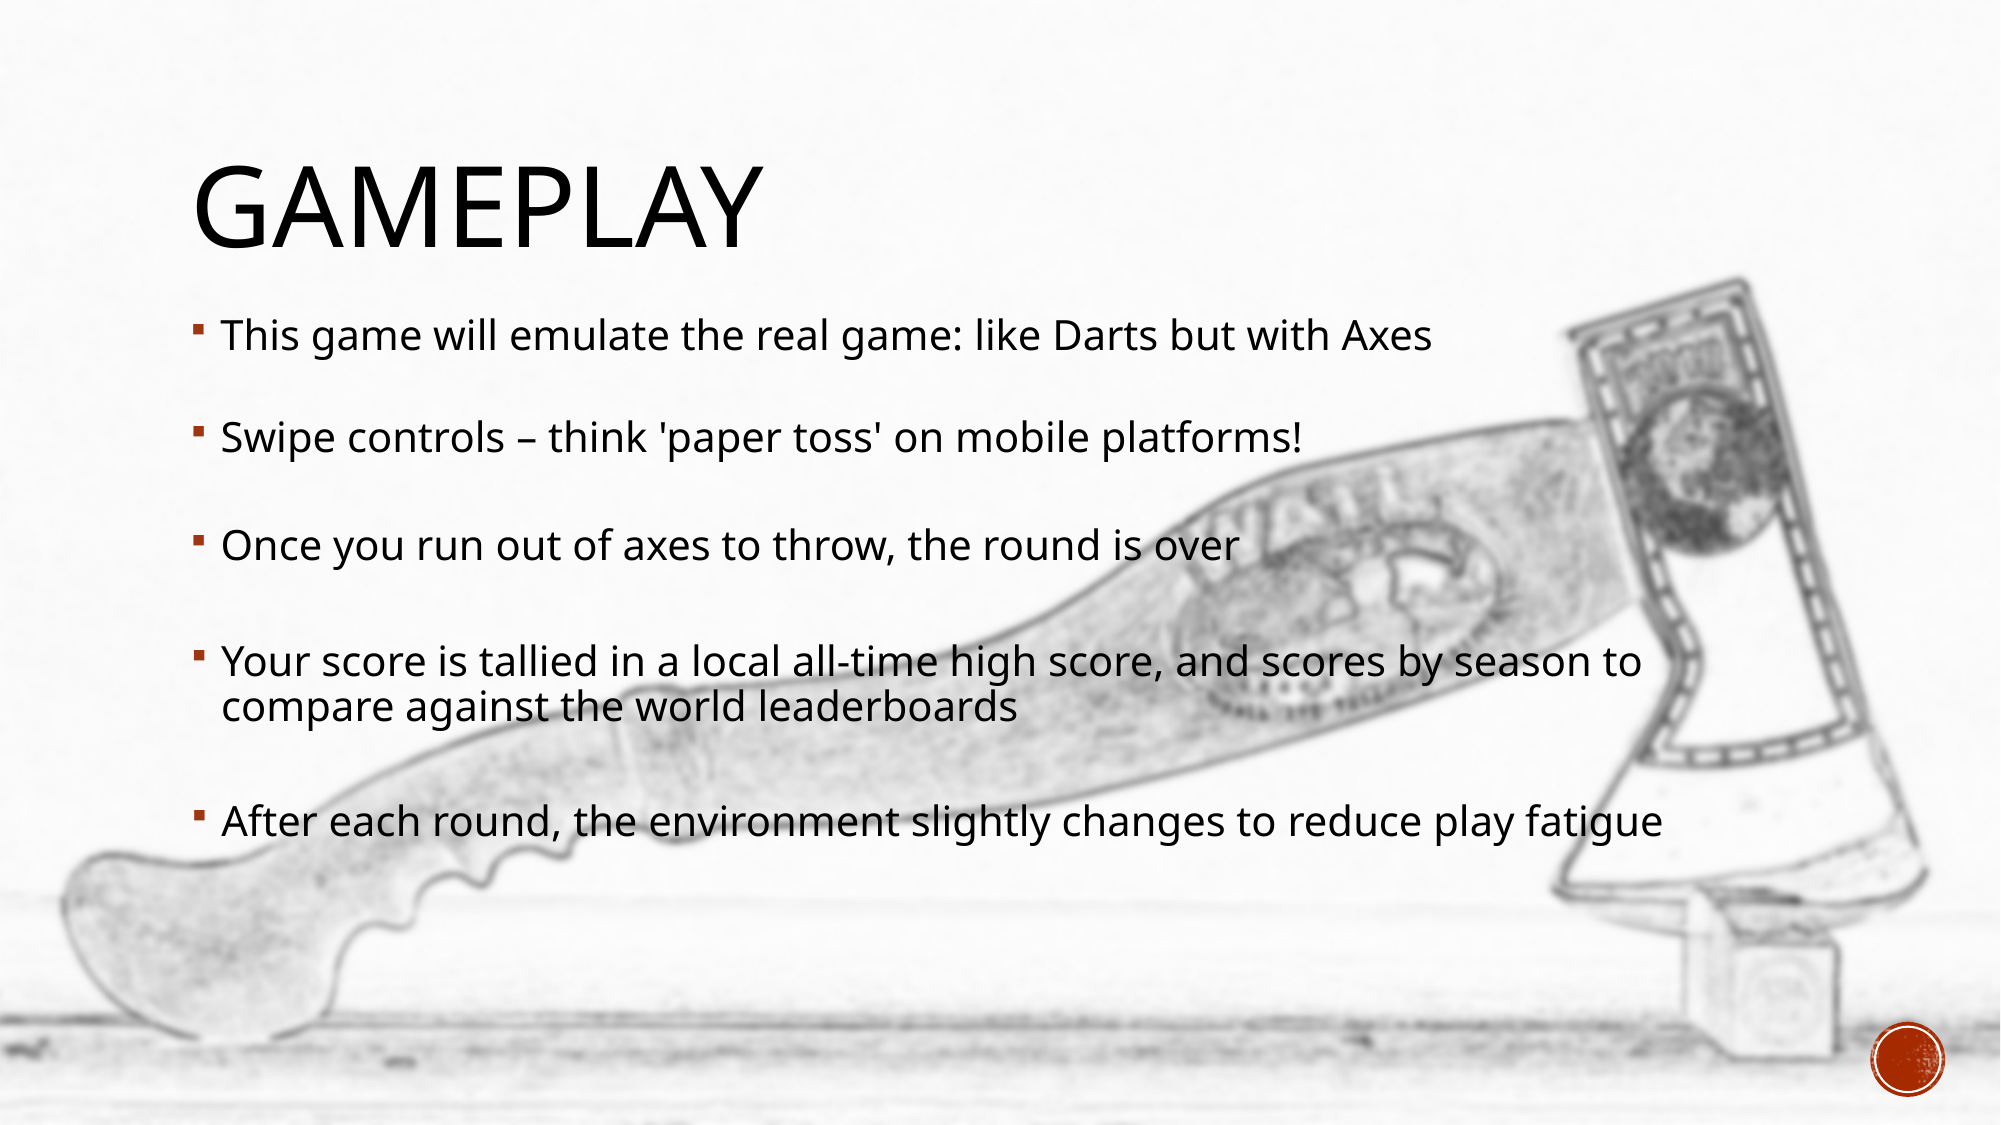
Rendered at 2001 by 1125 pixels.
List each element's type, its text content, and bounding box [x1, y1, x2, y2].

text_box Your score is tallied in a local all-time high score, and scores by season to compare against the world leaderboards [175, 632, 1826, 743]
text_box After each round, the environment slightly changes to reduce play fatigue [176, 792, 1827, 903]
text_box Swipe controls – think 'paper toss' on mobile platforms! [175, 408, 1826, 517]
title Gameplay [175, 79, 1826, 306]
list This game will emulate the real game: like Darts but with Axes [175, 306, 1826, 408]
text_box Once you run out of axes to throw, the round is over [175, 517, 1826, 627]
picture [0, 0, 2001, 1125]
